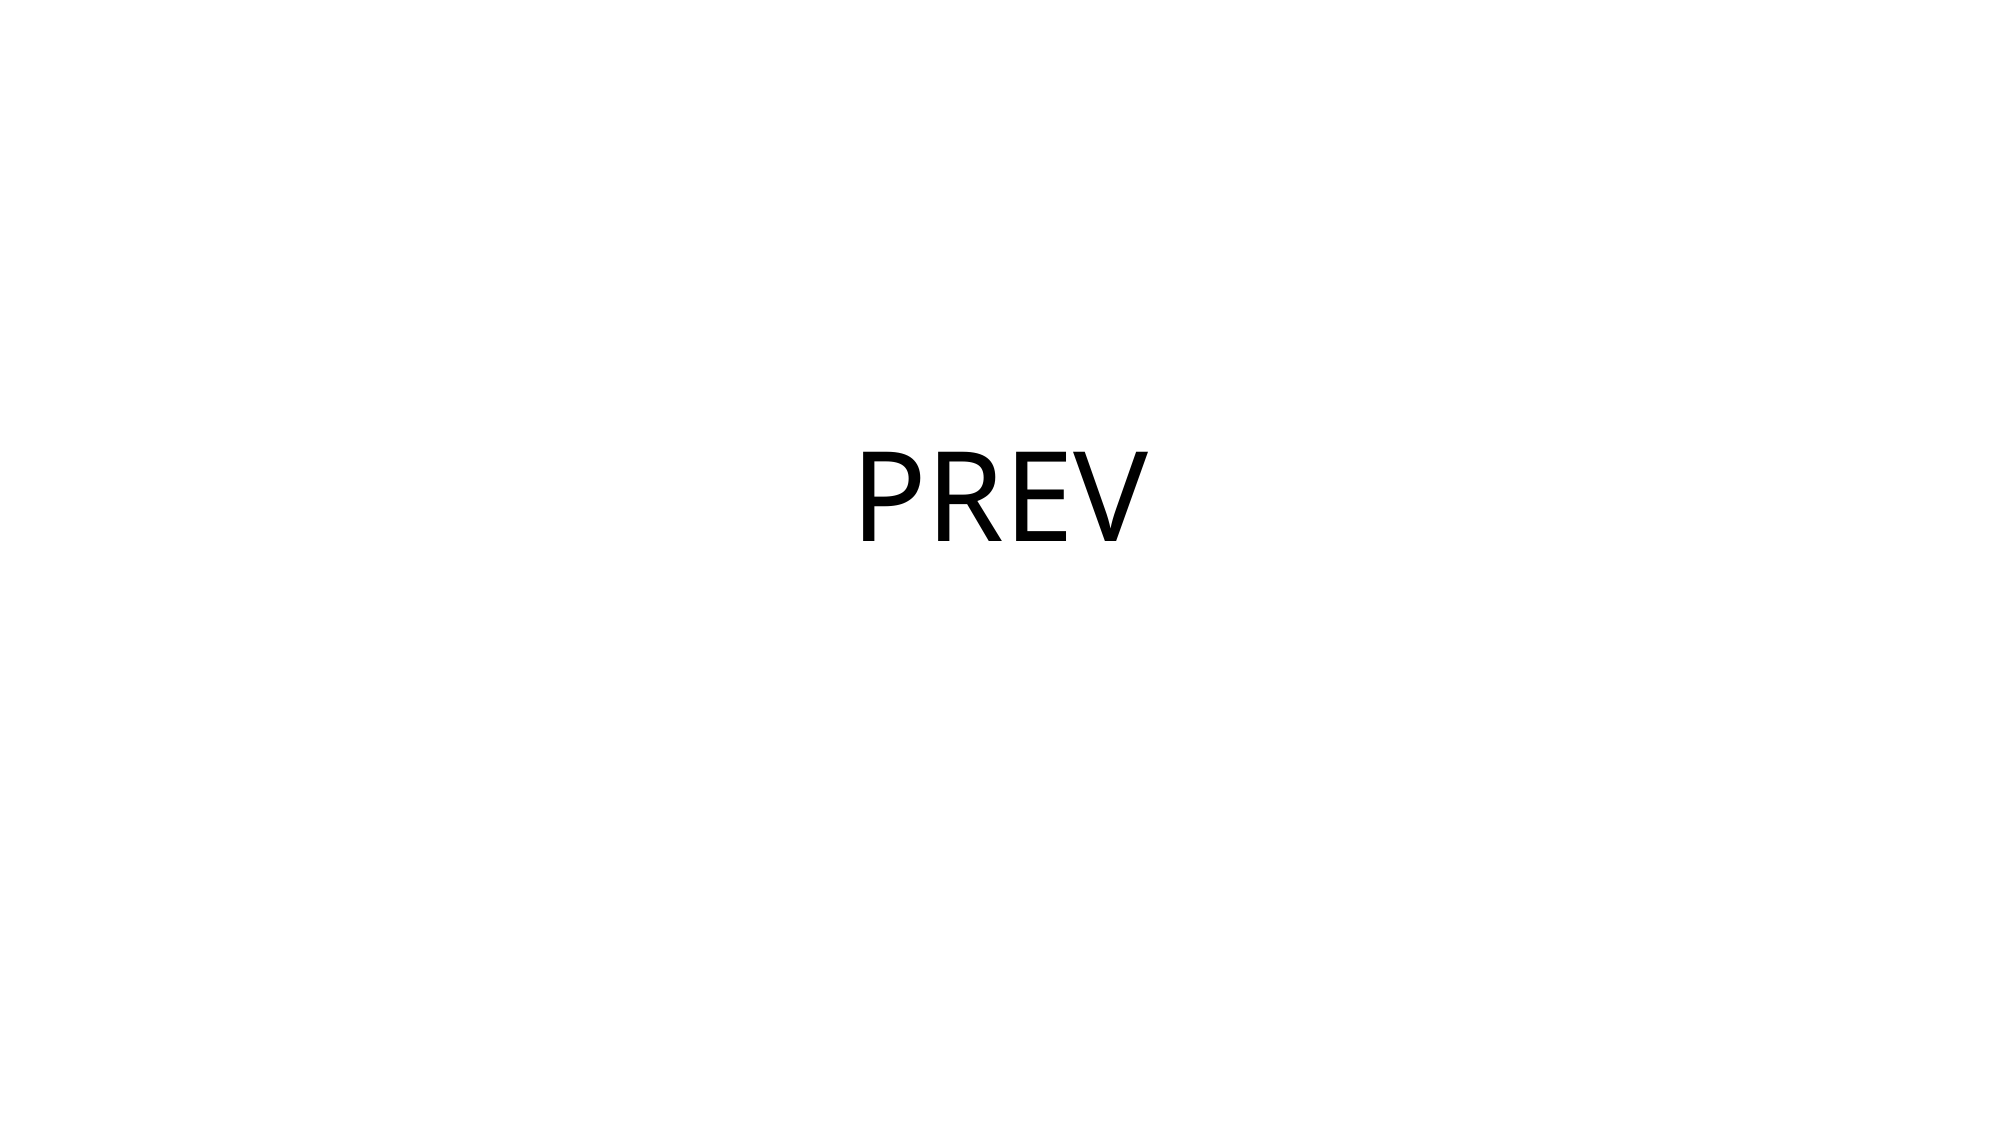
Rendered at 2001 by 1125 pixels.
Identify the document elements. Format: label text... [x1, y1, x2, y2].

title PREV [249, 184, 1750, 576]
